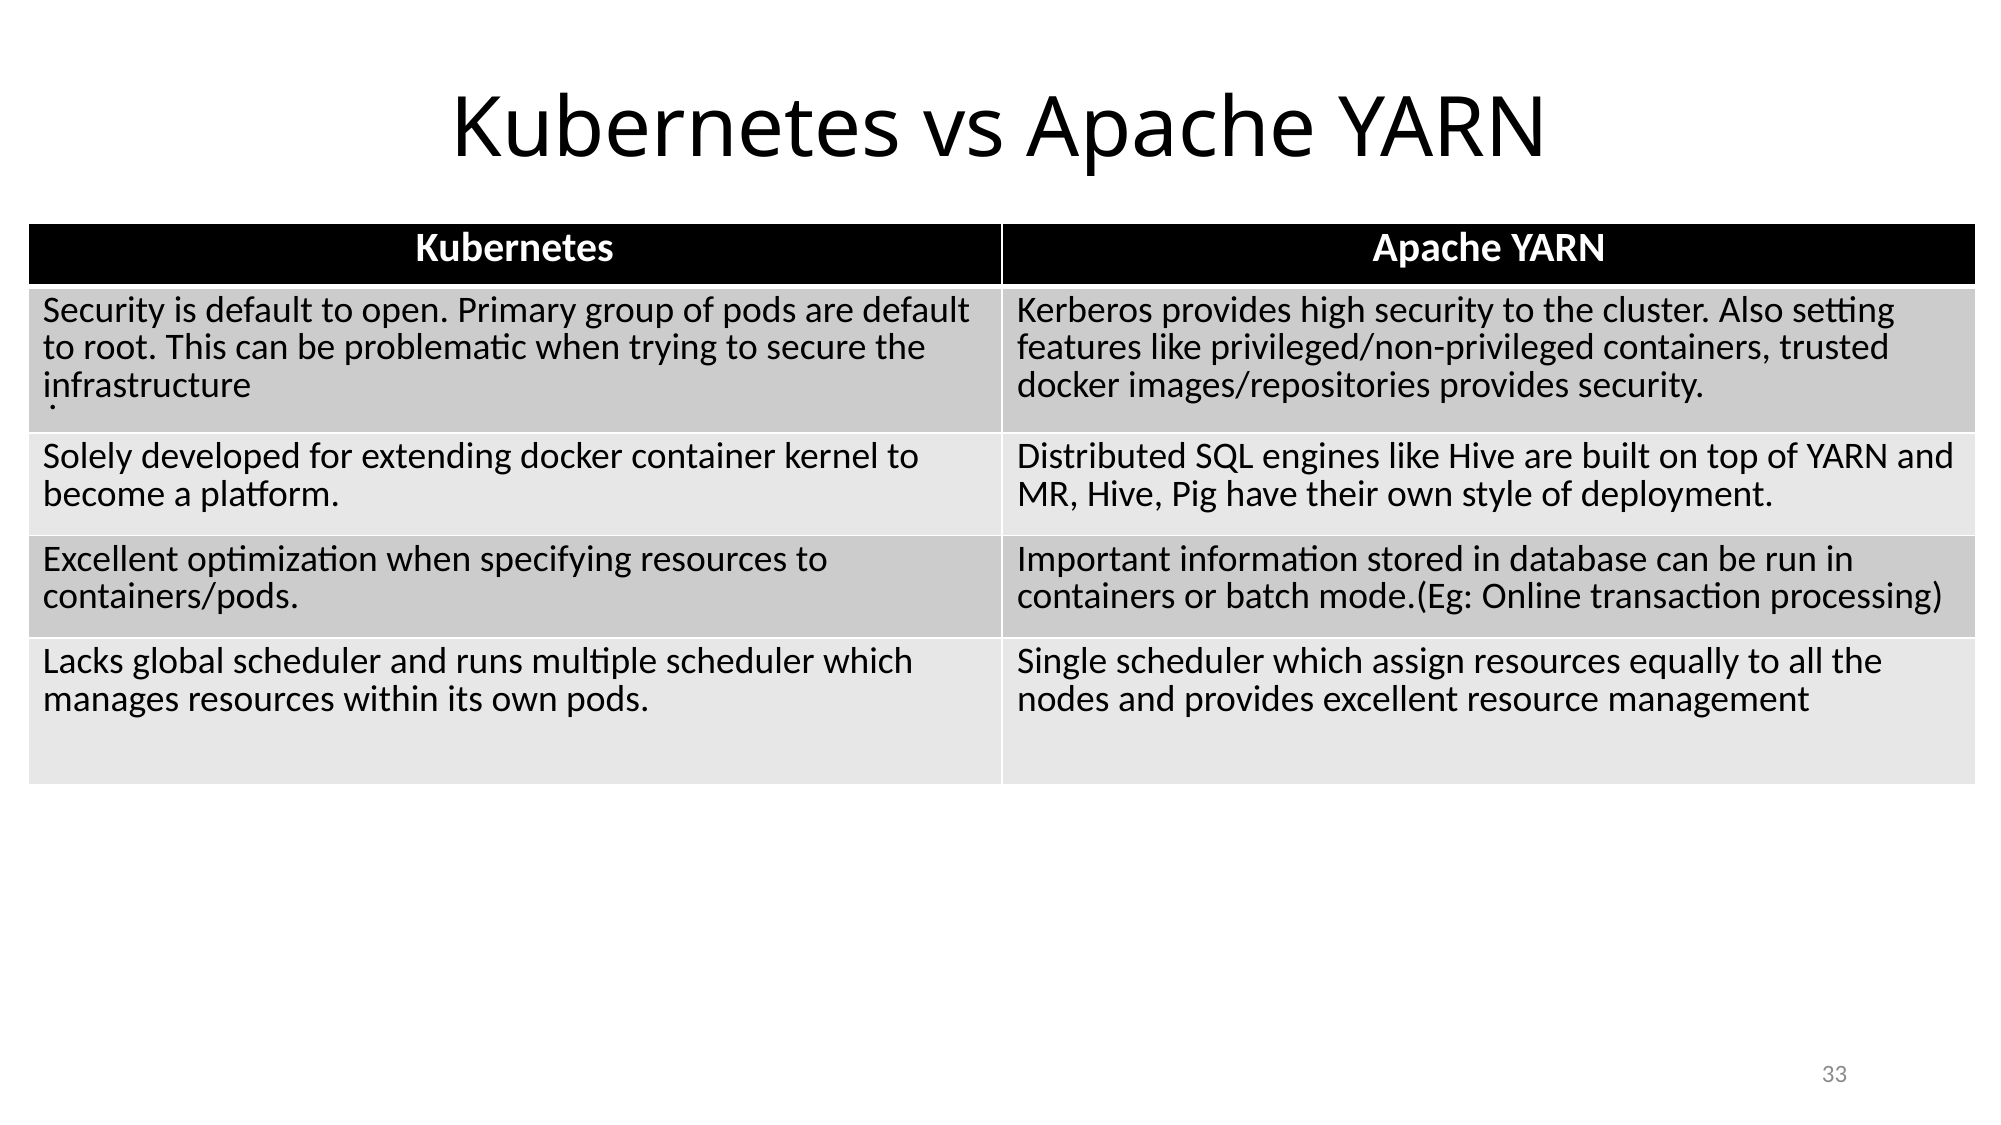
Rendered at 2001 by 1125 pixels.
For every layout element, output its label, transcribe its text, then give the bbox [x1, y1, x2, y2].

table_cell Solely developed for extending docker container kernel to become a platform. [29, 434, 1001, 535]
table_cell Important information stored in database can be run in containers or batch mode.(Eg: Online transaction processing) [1003, 536, 1975, 637]
table_cell Lacks global scheduler and runs multiple scheduler which manages resources within its own pods. [29, 639, 1001, 784]
table_cell Kerberos provides high security to the cluster. Also setting features like privileged/non-privileged containers, trusted docker images/repositories provides security. [1003, 289, 1975, 432]
table_header Kubernetes [29, 224, 1001, 284]
table_cell Excellent optimization when specifying resources to containers/pods. [29, 536, 1001, 637]
table_cell Security is default to open. Primary group of pods are default to root. This can be problematic when trying to secure the infrastructure [29, 289, 1001, 432]
table_cell Distributed SQL engines like Hive are built on top of YARN and MR, Hive, Pig have their own style of deployment. [1003, 434, 1975, 535]
slide_number 33 [1412, 1042, 1863, 1103]
table_cell Single scheduler which assign resources equally to all the nodes and provides excellent resource management [1003, 639, 1975, 784]
title Kubernetes vs Apache YARN [137, 59, 1863, 200]
text_box . [33, 364, 1002, 425]
table_header Apache YARN [1003, 224, 1975, 284]
